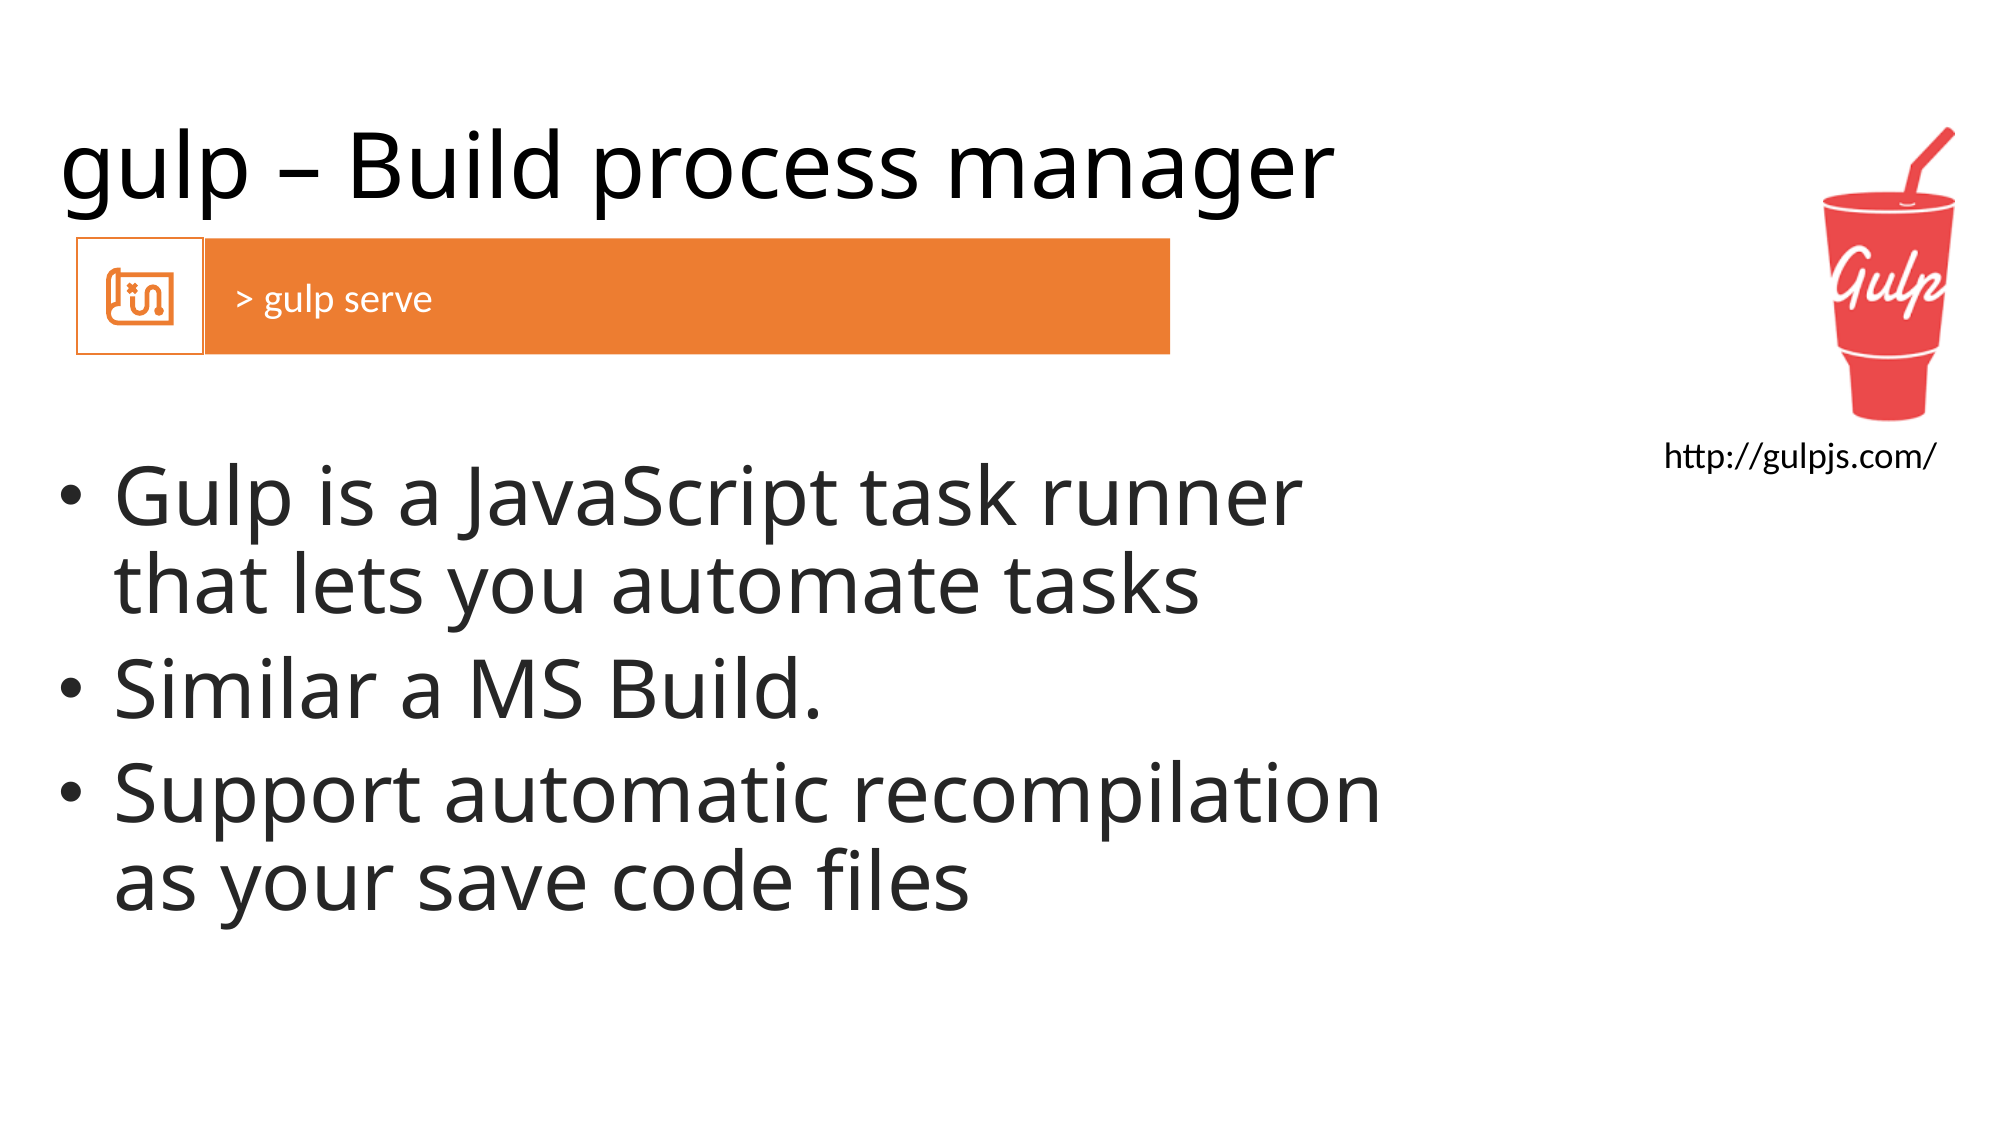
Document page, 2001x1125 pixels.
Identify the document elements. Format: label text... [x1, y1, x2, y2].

text_box http://gulpjs.com/ [1648, 424, 1953, 484]
text_box > gulp serve [204, 237, 1171, 355]
picture [1823, 126, 1955, 422]
text_box [76, 237, 204, 355]
title gulp – Build process manager [44, 59, 1863, 278]
text_box [106, 267, 174, 326]
text_box Gulp is a JavaScript task runner that lets you automate tasks Similar a MS Build. Support automatic recompilation as your save code files [44, 447, 1476, 953]
